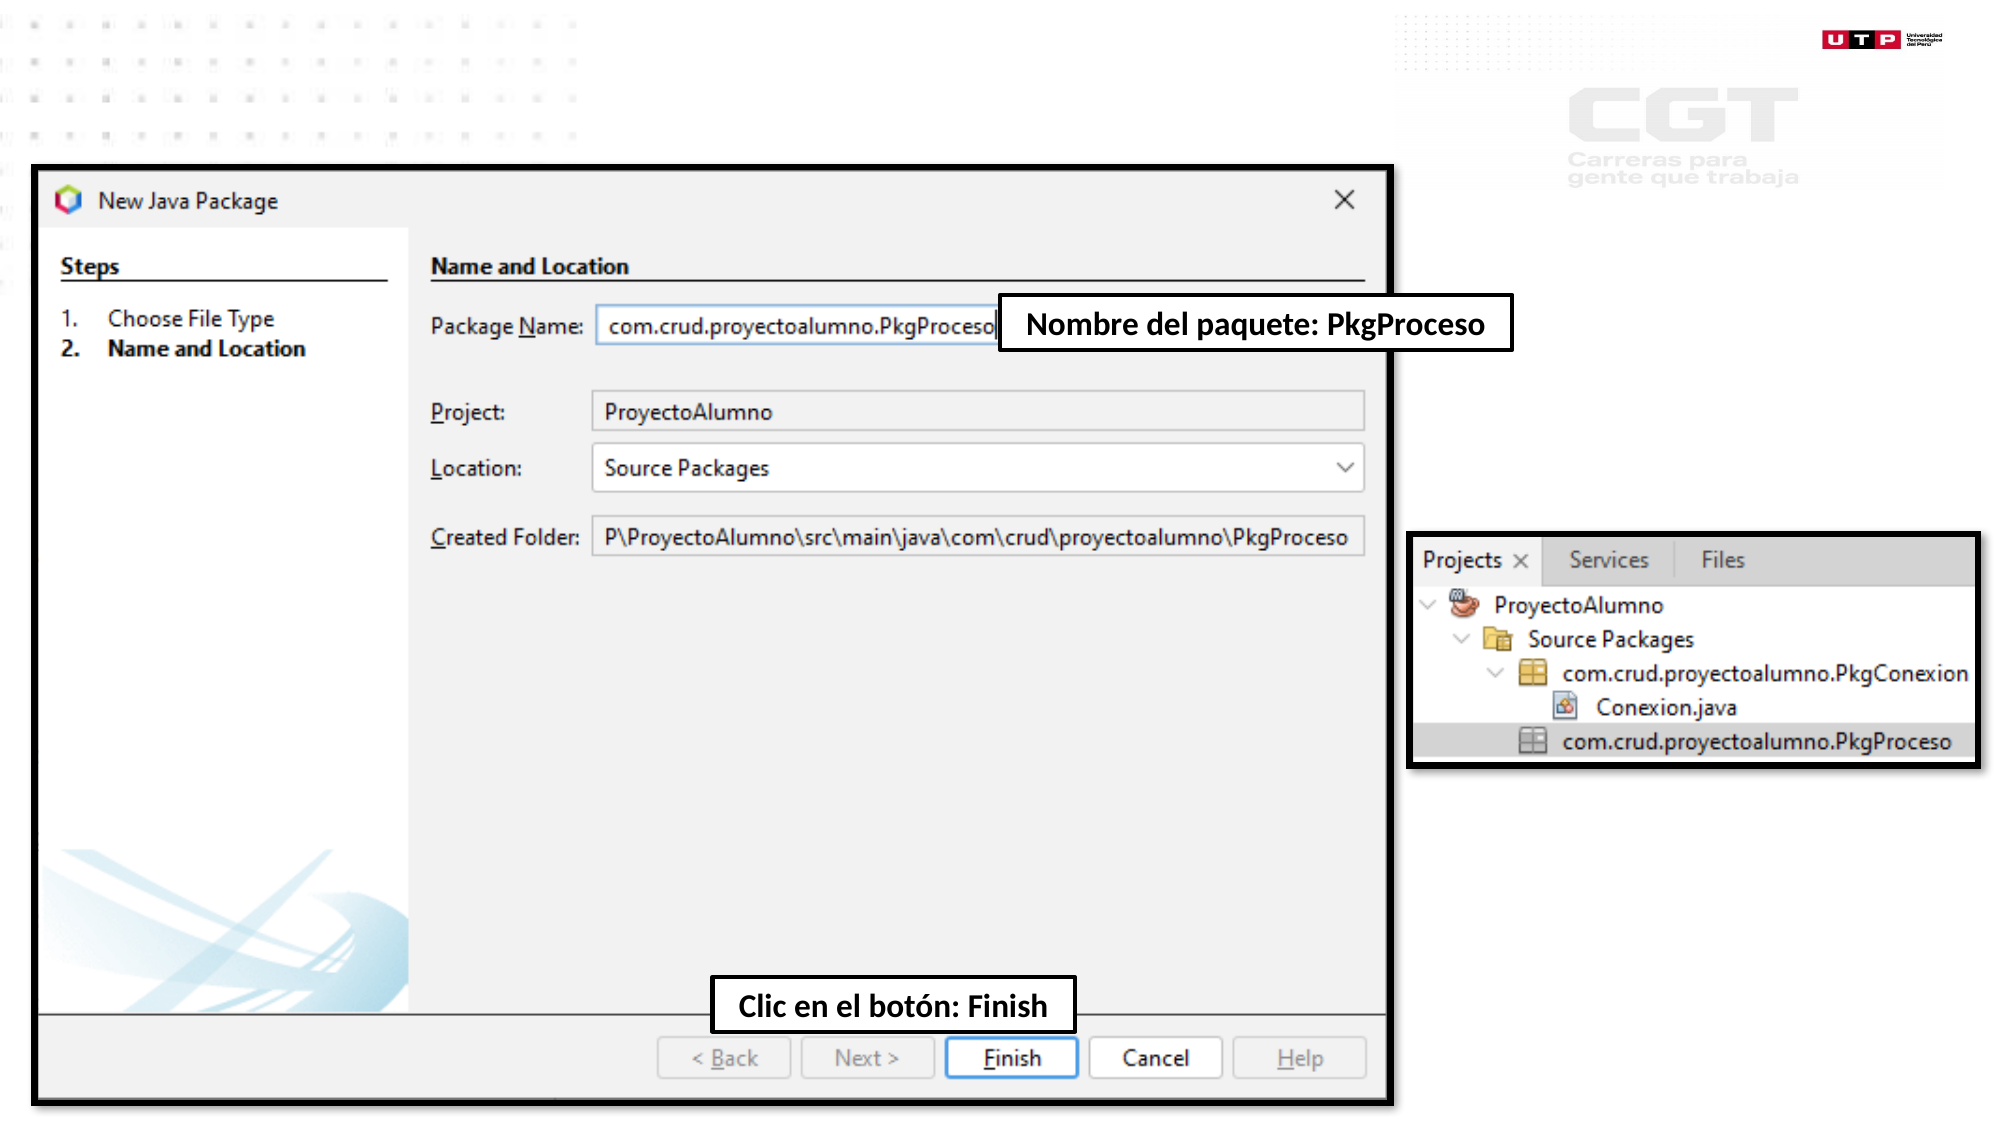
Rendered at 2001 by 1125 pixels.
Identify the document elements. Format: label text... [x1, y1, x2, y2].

text_box Nombre del paquete: PkgProceso [1392, 293, 1514, 352]
picture [1395, 14, 1945, 190]
picture [0, 14, 588, 625]
picture [37, 169, 1388, 1101]
picture [1412, 536, 1976, 763]
